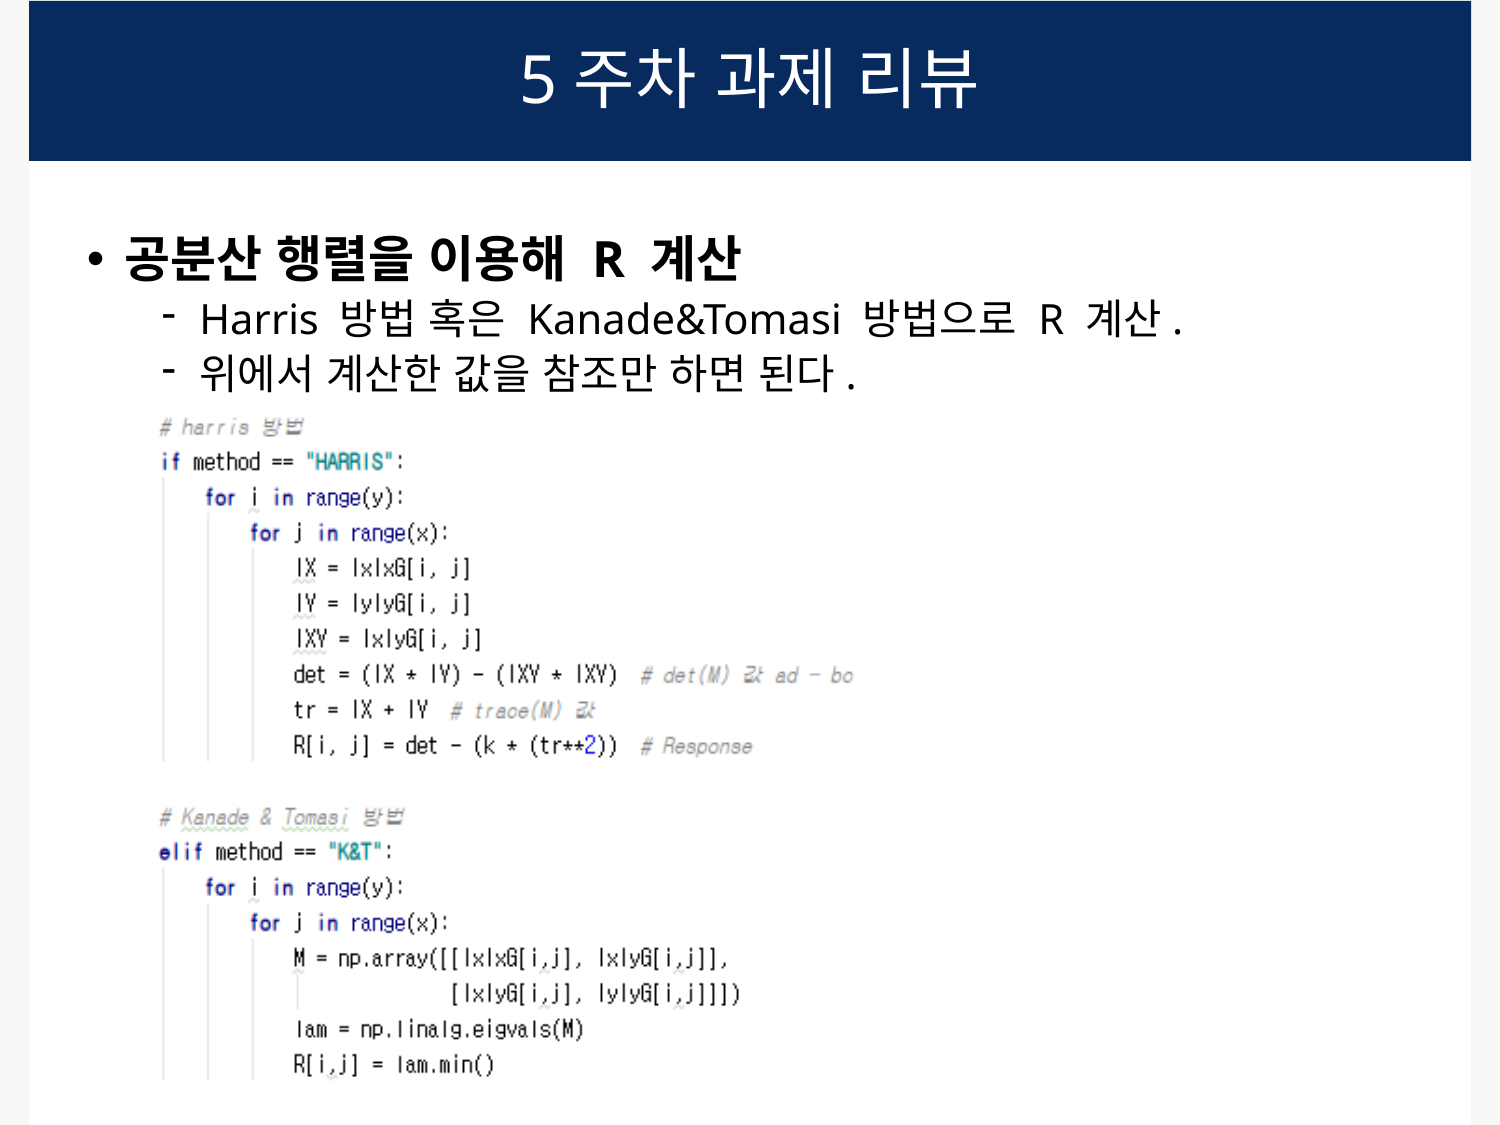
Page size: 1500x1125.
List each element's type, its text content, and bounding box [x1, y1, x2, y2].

title 5주차 과제 리뷰 [70, 31, 1430, 132]
list 공분산 행렬을 이용해 R 계산 Harris 방법 혹은 Kanade&Tomasi 방법으로 R 계산. 위에서 계산한 값을 참조만 하면 된다. [71, 226, 1430, 1016]
picture [146, 409, 890, 1090]
